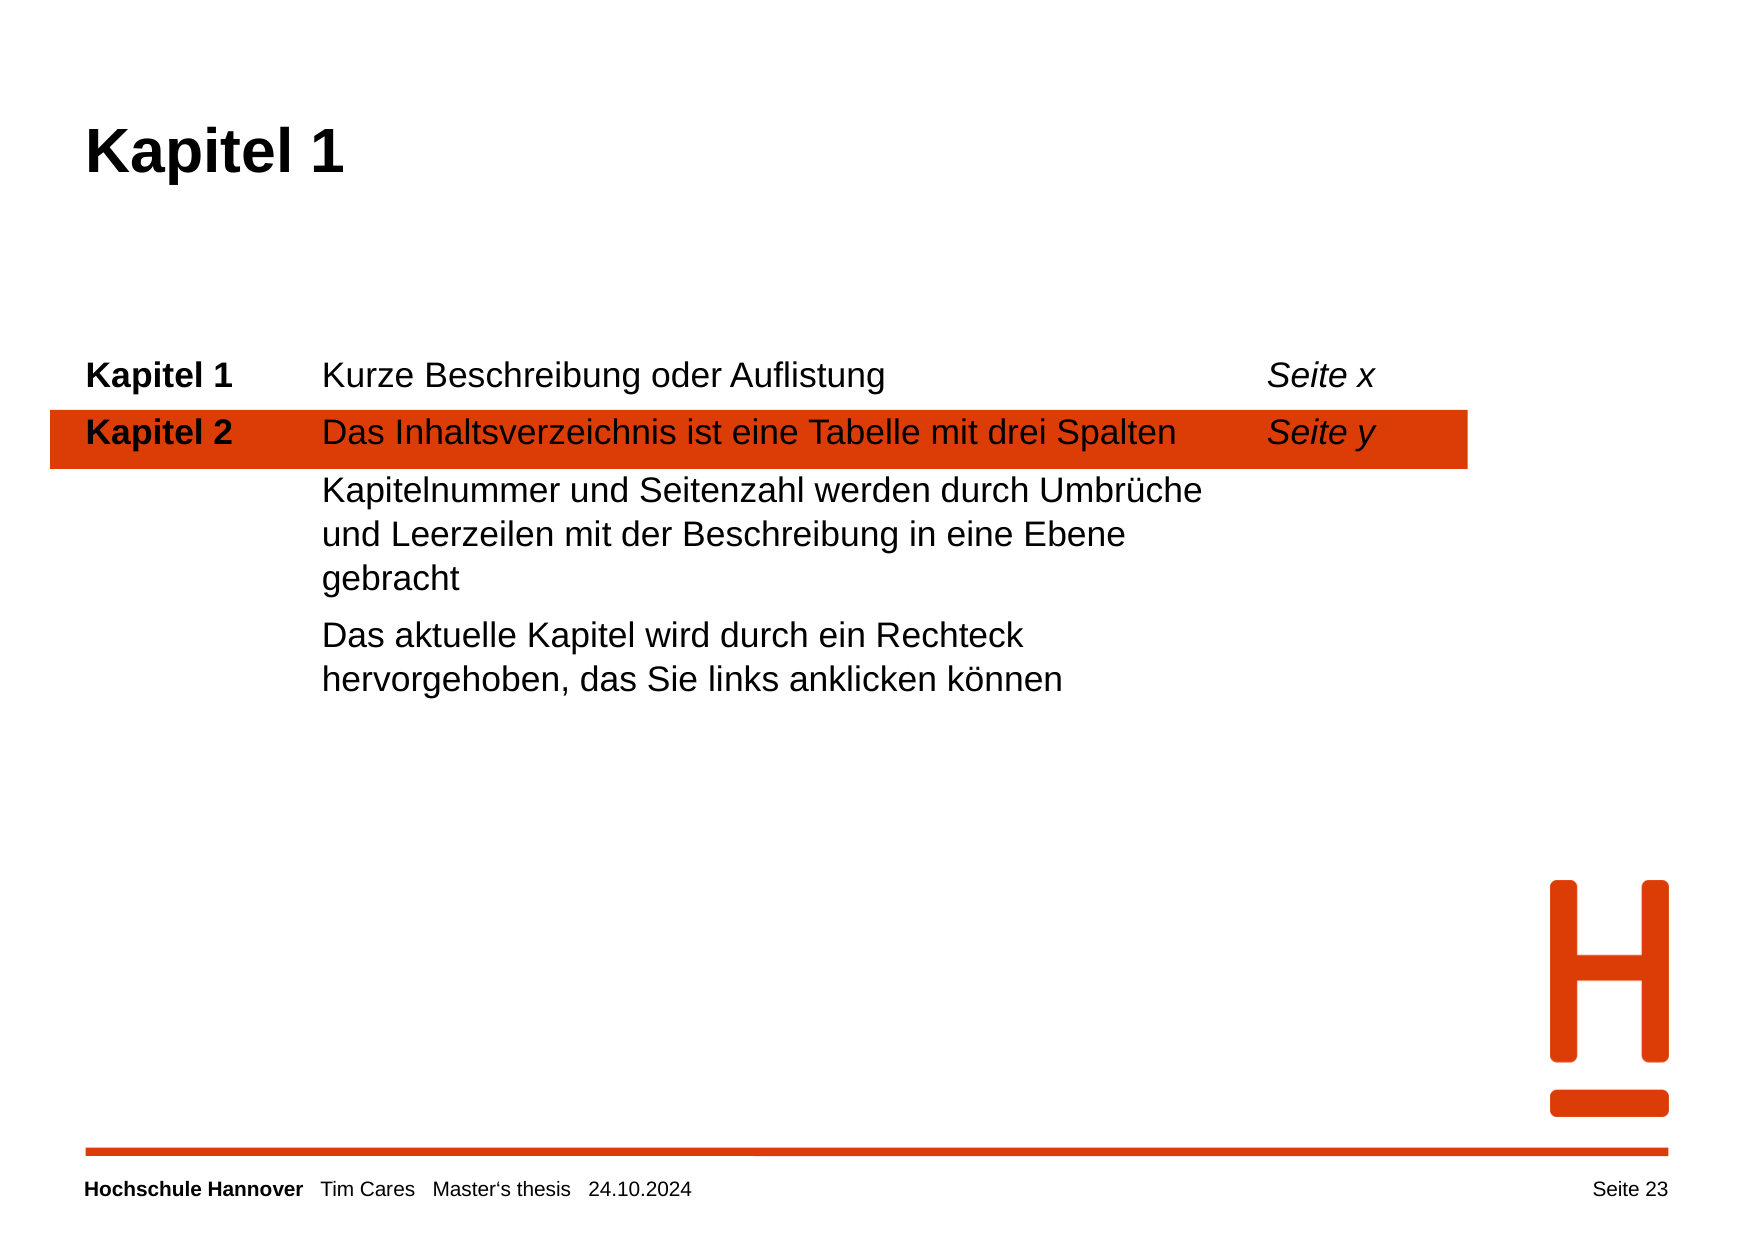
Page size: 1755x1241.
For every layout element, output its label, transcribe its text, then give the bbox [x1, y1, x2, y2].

table_header Kurze Beschreibung oder Auflistung Das Inhaltsverzeichnis ist eine Tabelle mit drei Spalten Kapitelnummer und Seitenzahl werden durch Umbrüche und Leerzeilen mit der Beschreibung in eine Ebene gebracht Das aktuelle Kapitel wird durch ein Rechteck hervorgehoben, das Sie links anklicken können [322, 351, 1267, 1093]
title Kapitel 1 [85, 110, 1669, 266]
picture [1550, 880, 1669, 1117]
text_box [50, 409, 86, 469]
slide_number Seite 23 [1467, 1175, 1669, 1213]
table_header Kapitel 1 Kapitel 2 [86, 351, 322, 1093]
table_header Seite x Seite y [1267, 351, 1468, 1093]
